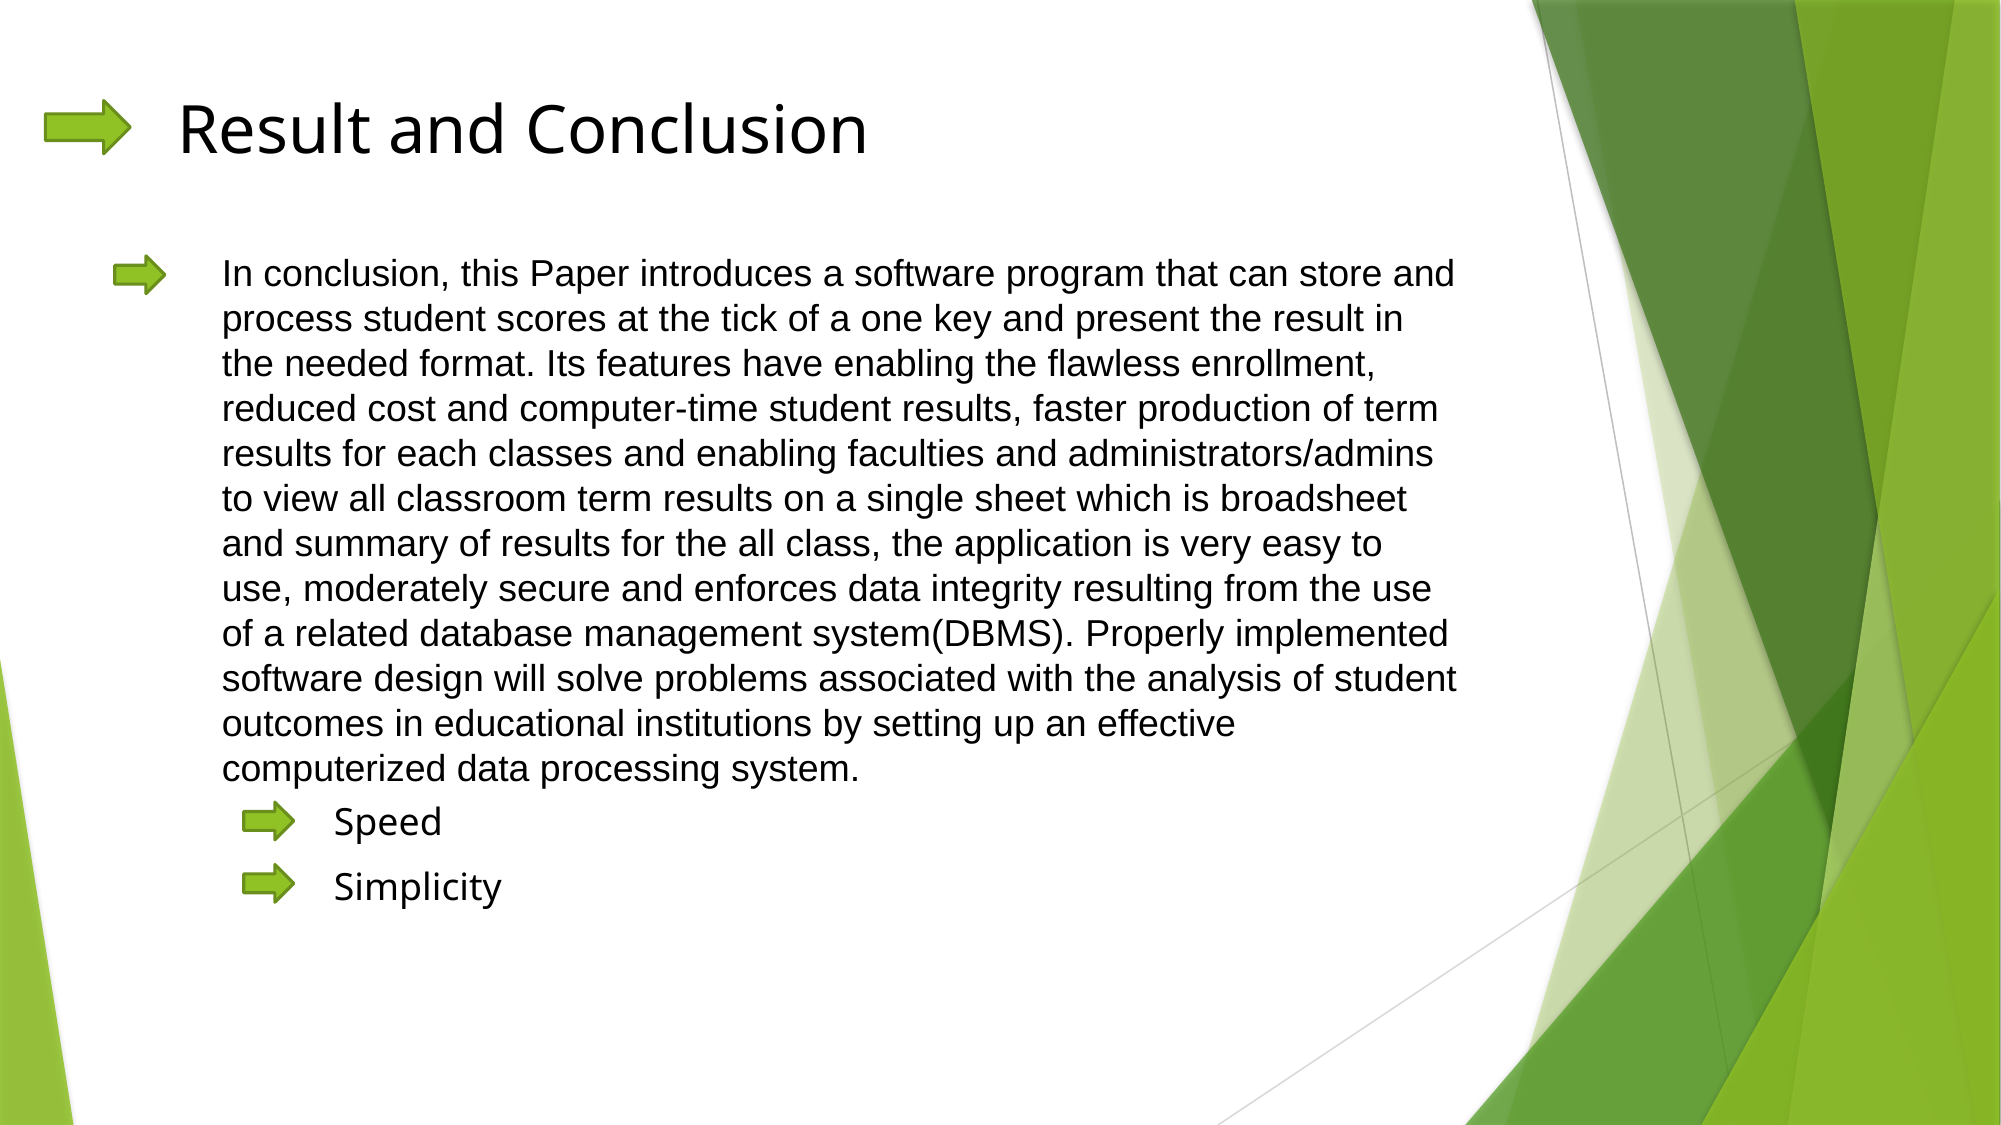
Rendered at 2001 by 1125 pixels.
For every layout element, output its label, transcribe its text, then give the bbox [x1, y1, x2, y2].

text_box Speed [319, 790, 566, 851]
text_box [43, 99, 132, 156]
text_box [242, 863, 295, 904]
text_box Simplicity [319, 855, 700, 915]
text_box In conclusion, this Paper introduces a software program that can store and process student scores at the tick of a one key and present the result in the needed format. Its features have enabling the flawless enrollment, reduced cost and computer-time student results, faster production of term results for each classes and enabling faculties and administrators/admins to view all classroom term results on a single sheet which is broadsheet and summary of results for the all class, the application is very easy to use, moderately secure and enforces data integrity resulting from the use of a related database management system(DBMS). Properly implemented software design will solve problems associated with the analysis of student outcomes in educational institutions by setting up an effective computerized data processing system. [207, 241, 1475, 797]
text_box Result and Conclusion [162, 79, 1164, 174]
text_box [242, 800, 295, 842]
text_box [113, 254, 166, 296]
